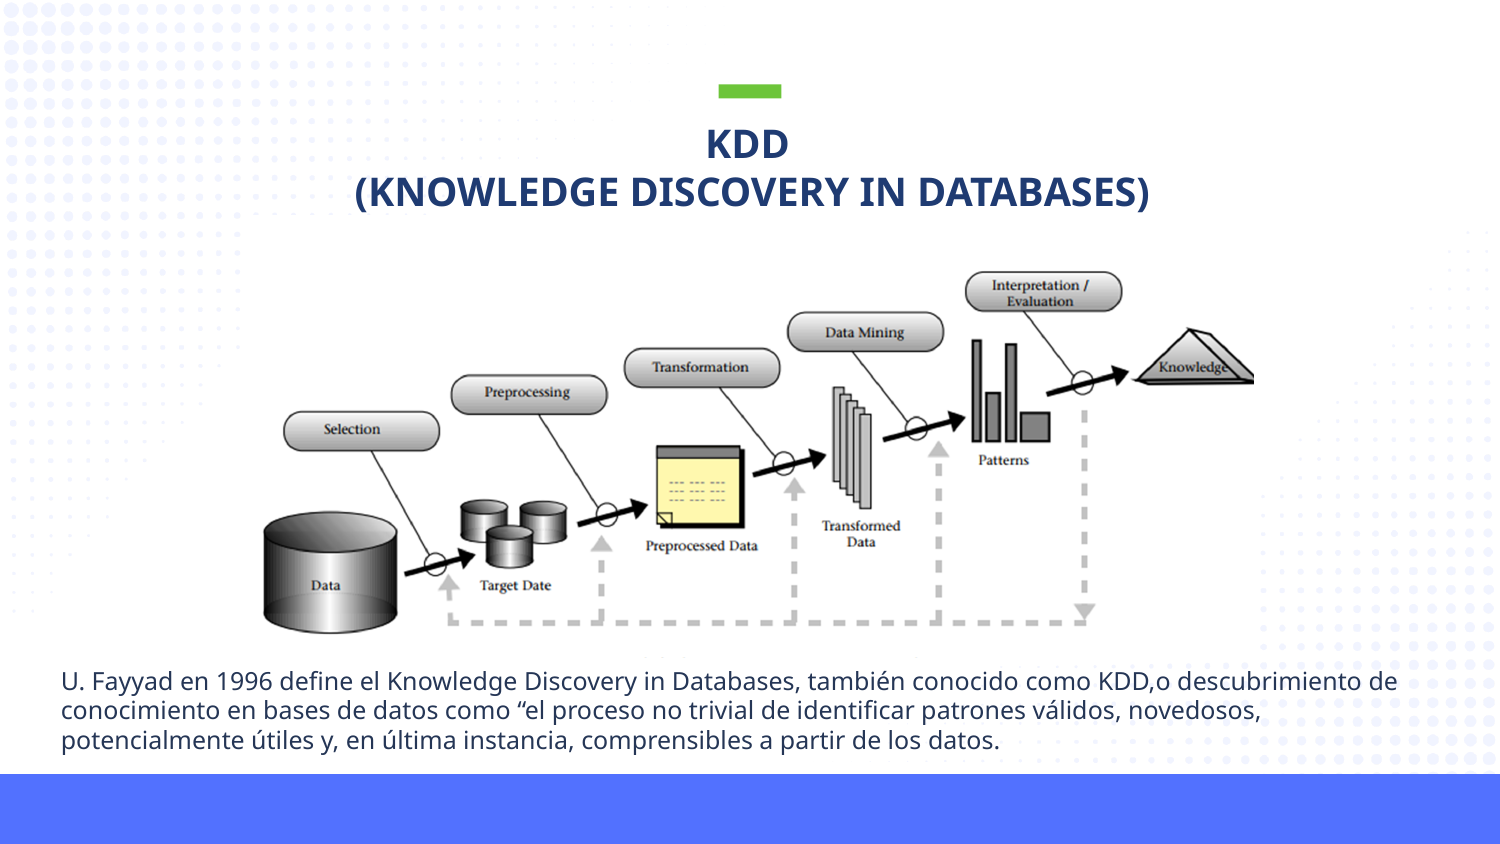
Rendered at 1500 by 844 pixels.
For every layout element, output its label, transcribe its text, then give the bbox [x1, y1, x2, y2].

text_box U. Fayyad en 1996 define el Knowledge Discovery in Databases, también conocido como KDD,o descubrimiento de conocimiento en bases de datos como “el proceso no trivial de identificar patrones válidos, novedosos, potencialmente útiles y, en última instancia, comprensibles a partir de los datos. [45, 657, 1465, 763]
text_box KDD (KNOWLEDGE DISCOVERY IN DATABASES) [116, 119, 1379, 215]
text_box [0, 773, 1500, 844]
text_box [718, 84, 782, 99]
picture [0, 0, 1500, 773]
